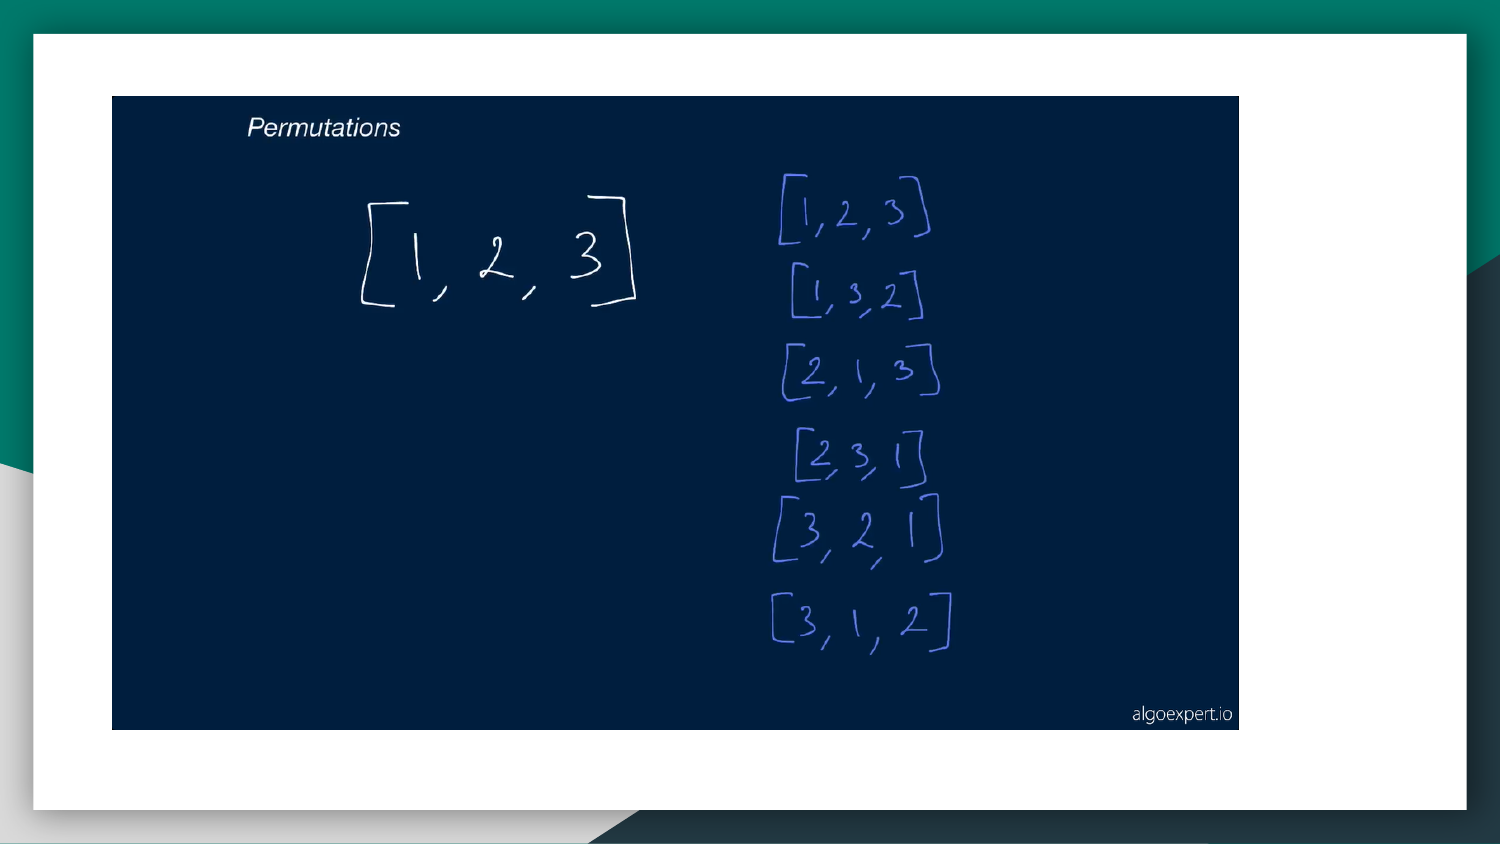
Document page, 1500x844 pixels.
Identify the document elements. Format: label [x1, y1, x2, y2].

picture [112, 96, 1239, 731]
